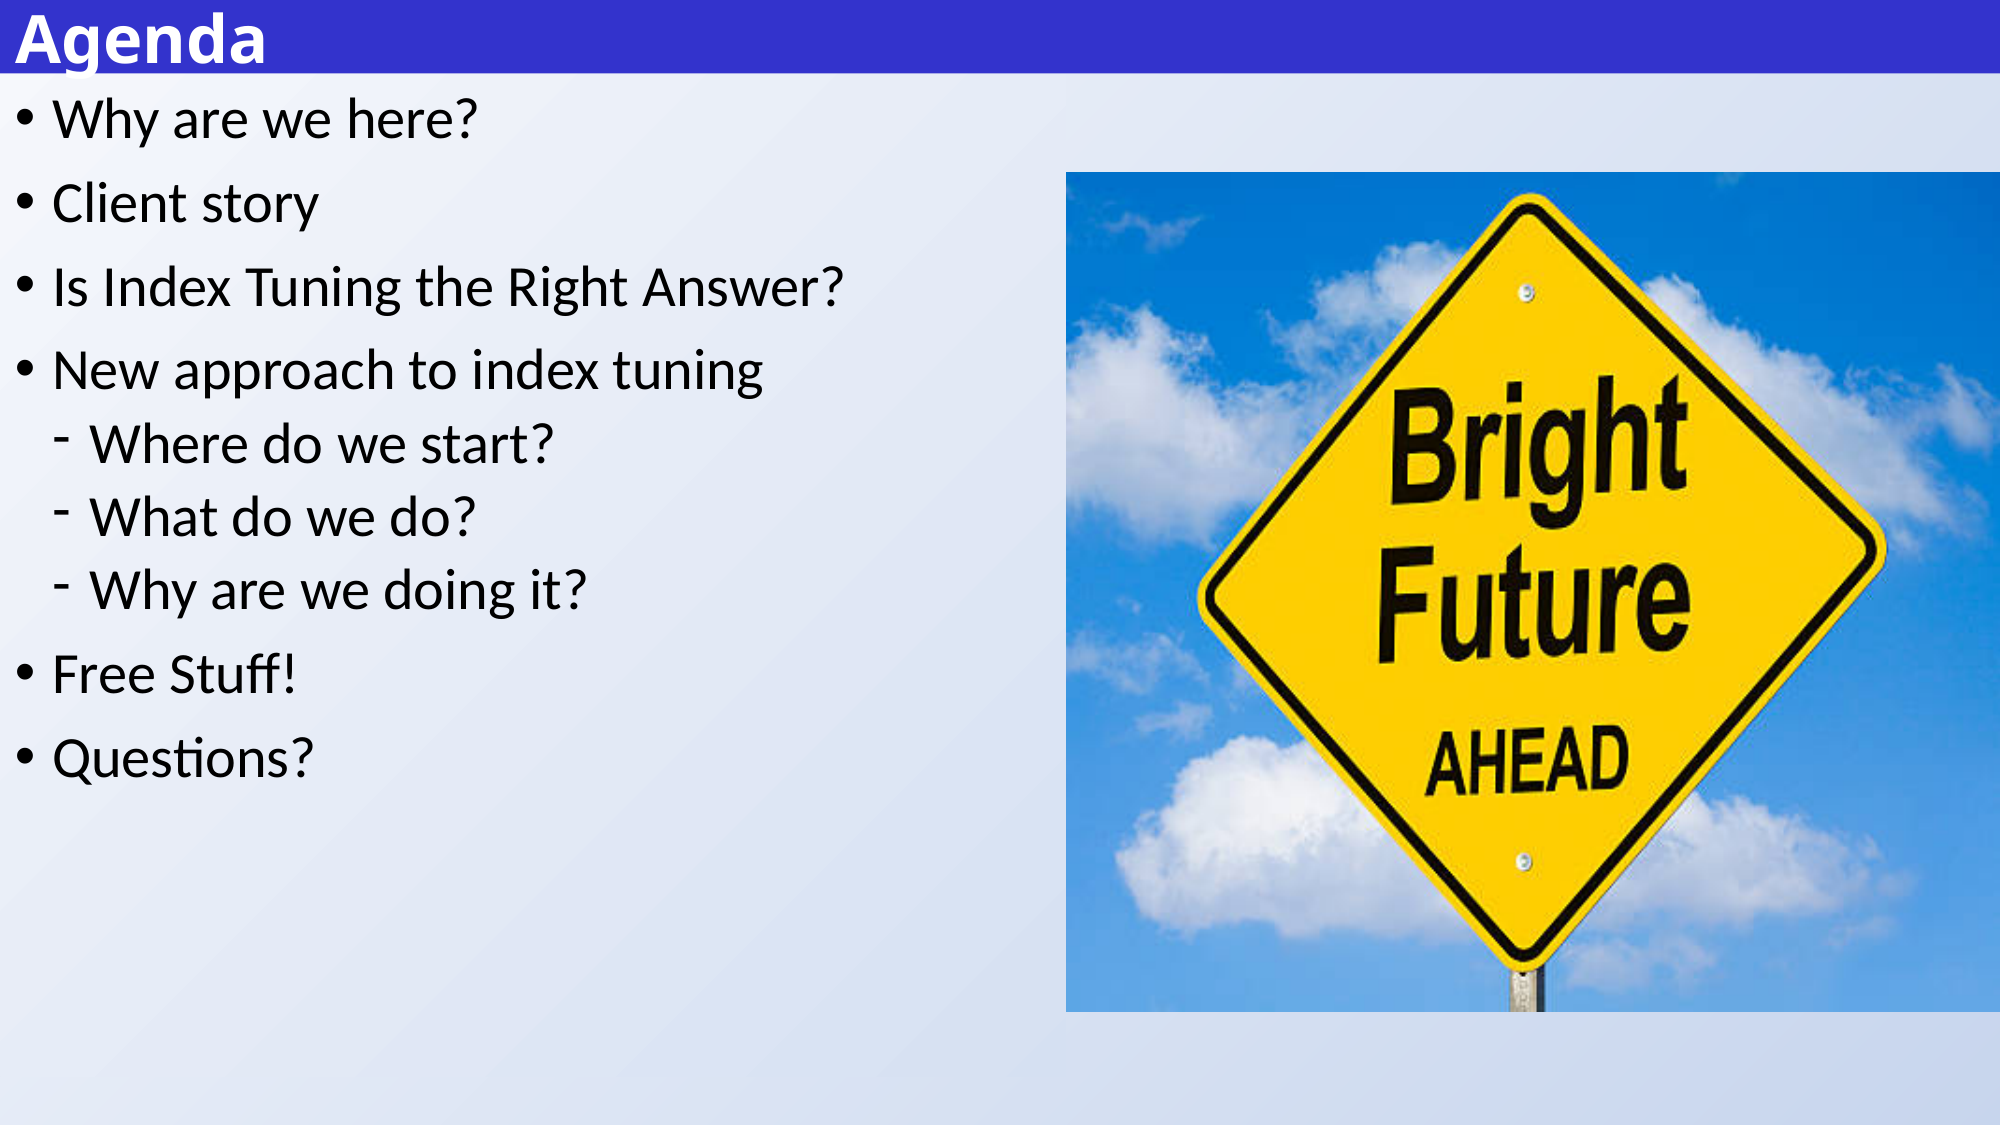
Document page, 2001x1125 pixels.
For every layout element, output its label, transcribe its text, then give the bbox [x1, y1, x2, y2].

picture [856, 172, 2000, 1012]
title Agenda [0, 0, 2000, 74]
list Why are we here? Client story Is Index Tuning the Right Answer? New approach to index tuning Where do we start? What do we do? Why are we doing it? Free Stuff! Questions? [0, 74, 1066, 1077]
